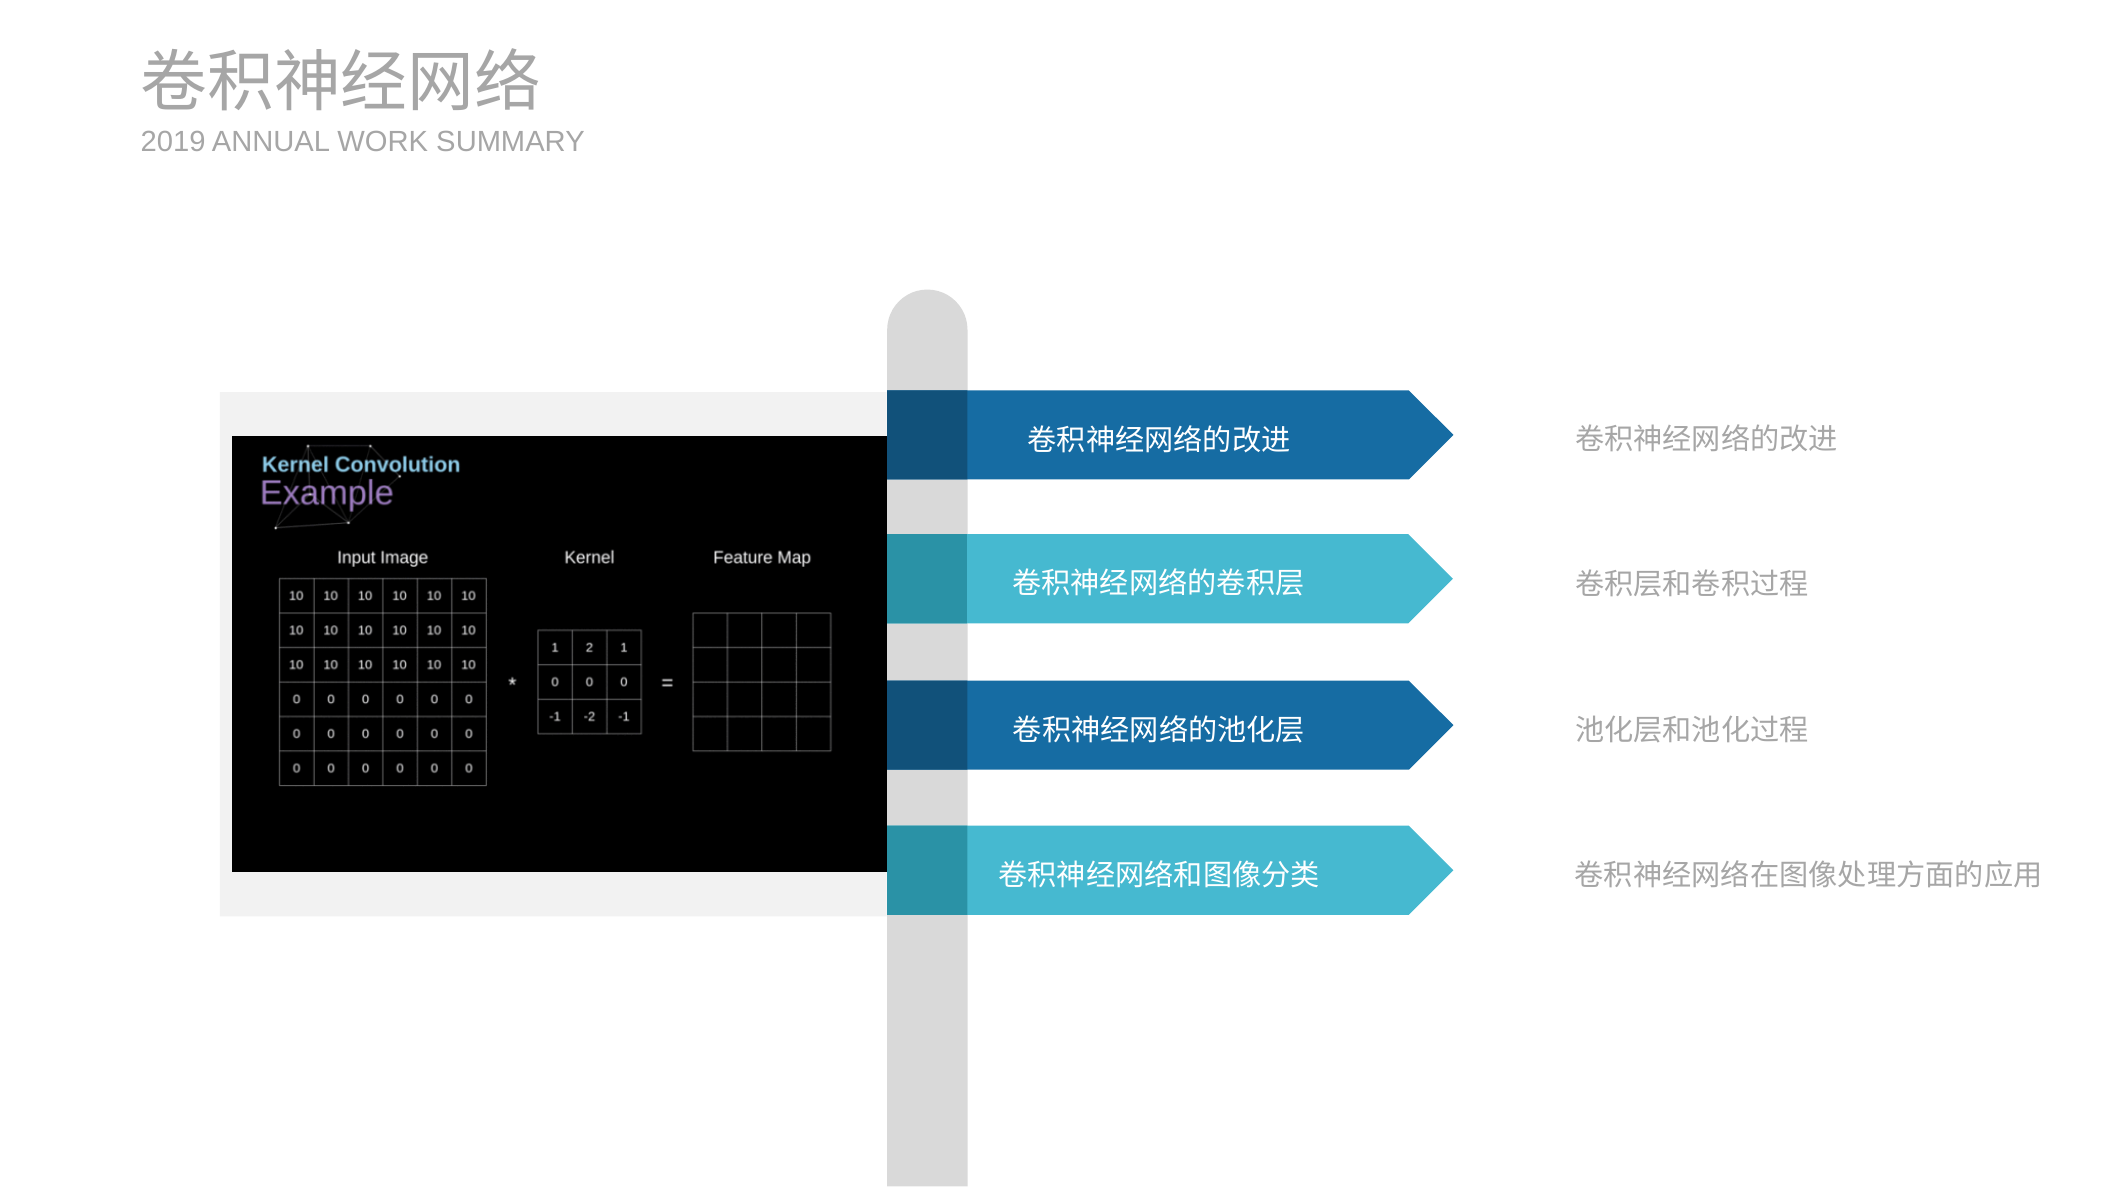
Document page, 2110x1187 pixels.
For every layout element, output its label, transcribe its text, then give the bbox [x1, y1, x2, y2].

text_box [887, 825, 1454, 915]
text_box [888, 480, 969, 534]
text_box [887, 390, 1454, 480]
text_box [887, 534, 1453, 624]
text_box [887, 680, 1454, 770]
text_box [219, 391, 888, 918]
text_box 池化层和池化过程 [1560, 696, 1824, 754]
text_box 2019 ANNUAL WORK SUMMARY [140, 122, 602, 158]
text_box 卷积神经网络 [140, 38, 789, 119]
text_box [888, 624, 969, 680]
text_box [886, 915, 969, 1187]
text_box 卷积层和卷积过程 [1560, 551, 1824, 609]
text_box [886, 288, 969, 391]
picture [232, 436, 887, 872]
text_box 卷积神经网络在图像处理方面的应用 [1560, 841, 2058, 899]
text_box 卷积神经网络的改进 [1560, 406, 1853, 463]
text_box [888, 770, 969, 825]
